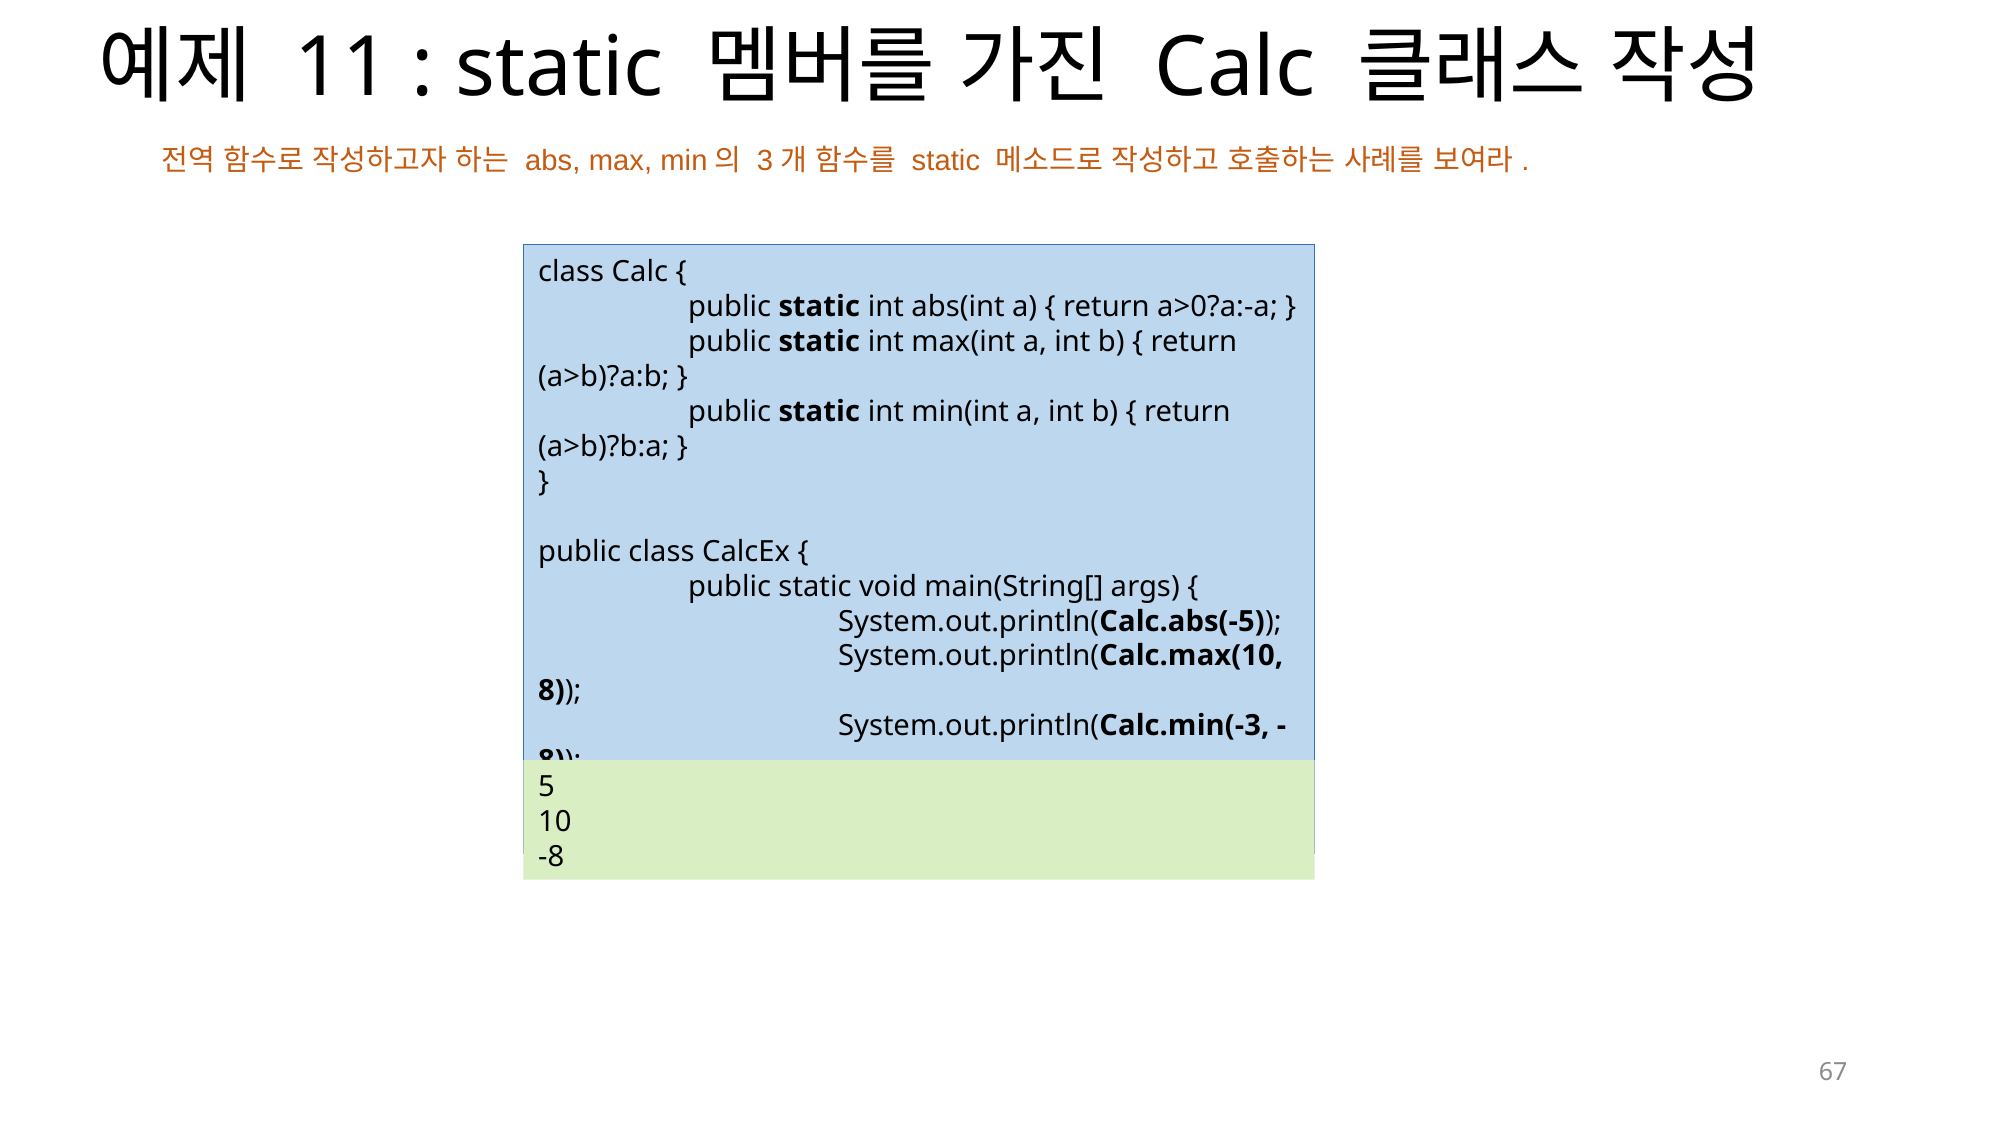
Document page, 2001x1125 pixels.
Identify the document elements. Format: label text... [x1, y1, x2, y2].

title 예제 11 : static 멤버를 가진 Calc 클래스 작성 [83, 2, 2000, 134]
text_box 전역 함수로 작성하고자 하는 abs, max, min의 3개 함수를 static 메소드로 작성하고 호출하는 사례를 보여라. [146, 133, 1735, 184]
text_box 5 10 -8 [523, 759, 1315, 880]
slide_number 67 [1412, 1042, 1863, 1103]
text_box class Calc { public static int abs(int a) { return a>0?a:-a; } public static int max(int a, int b) { return (a>b)?a:b; } public static int min(int a, int b) { return (a>b)?b:a; } } public class CalcEx { public static void main(String[] args) { System.out.println(Calc.abs(-5)); System.out.println(Calc.max(10, 8)); System.out.println(Calc.min(-3, -8)); } } [523, 244, 1315, 759]
